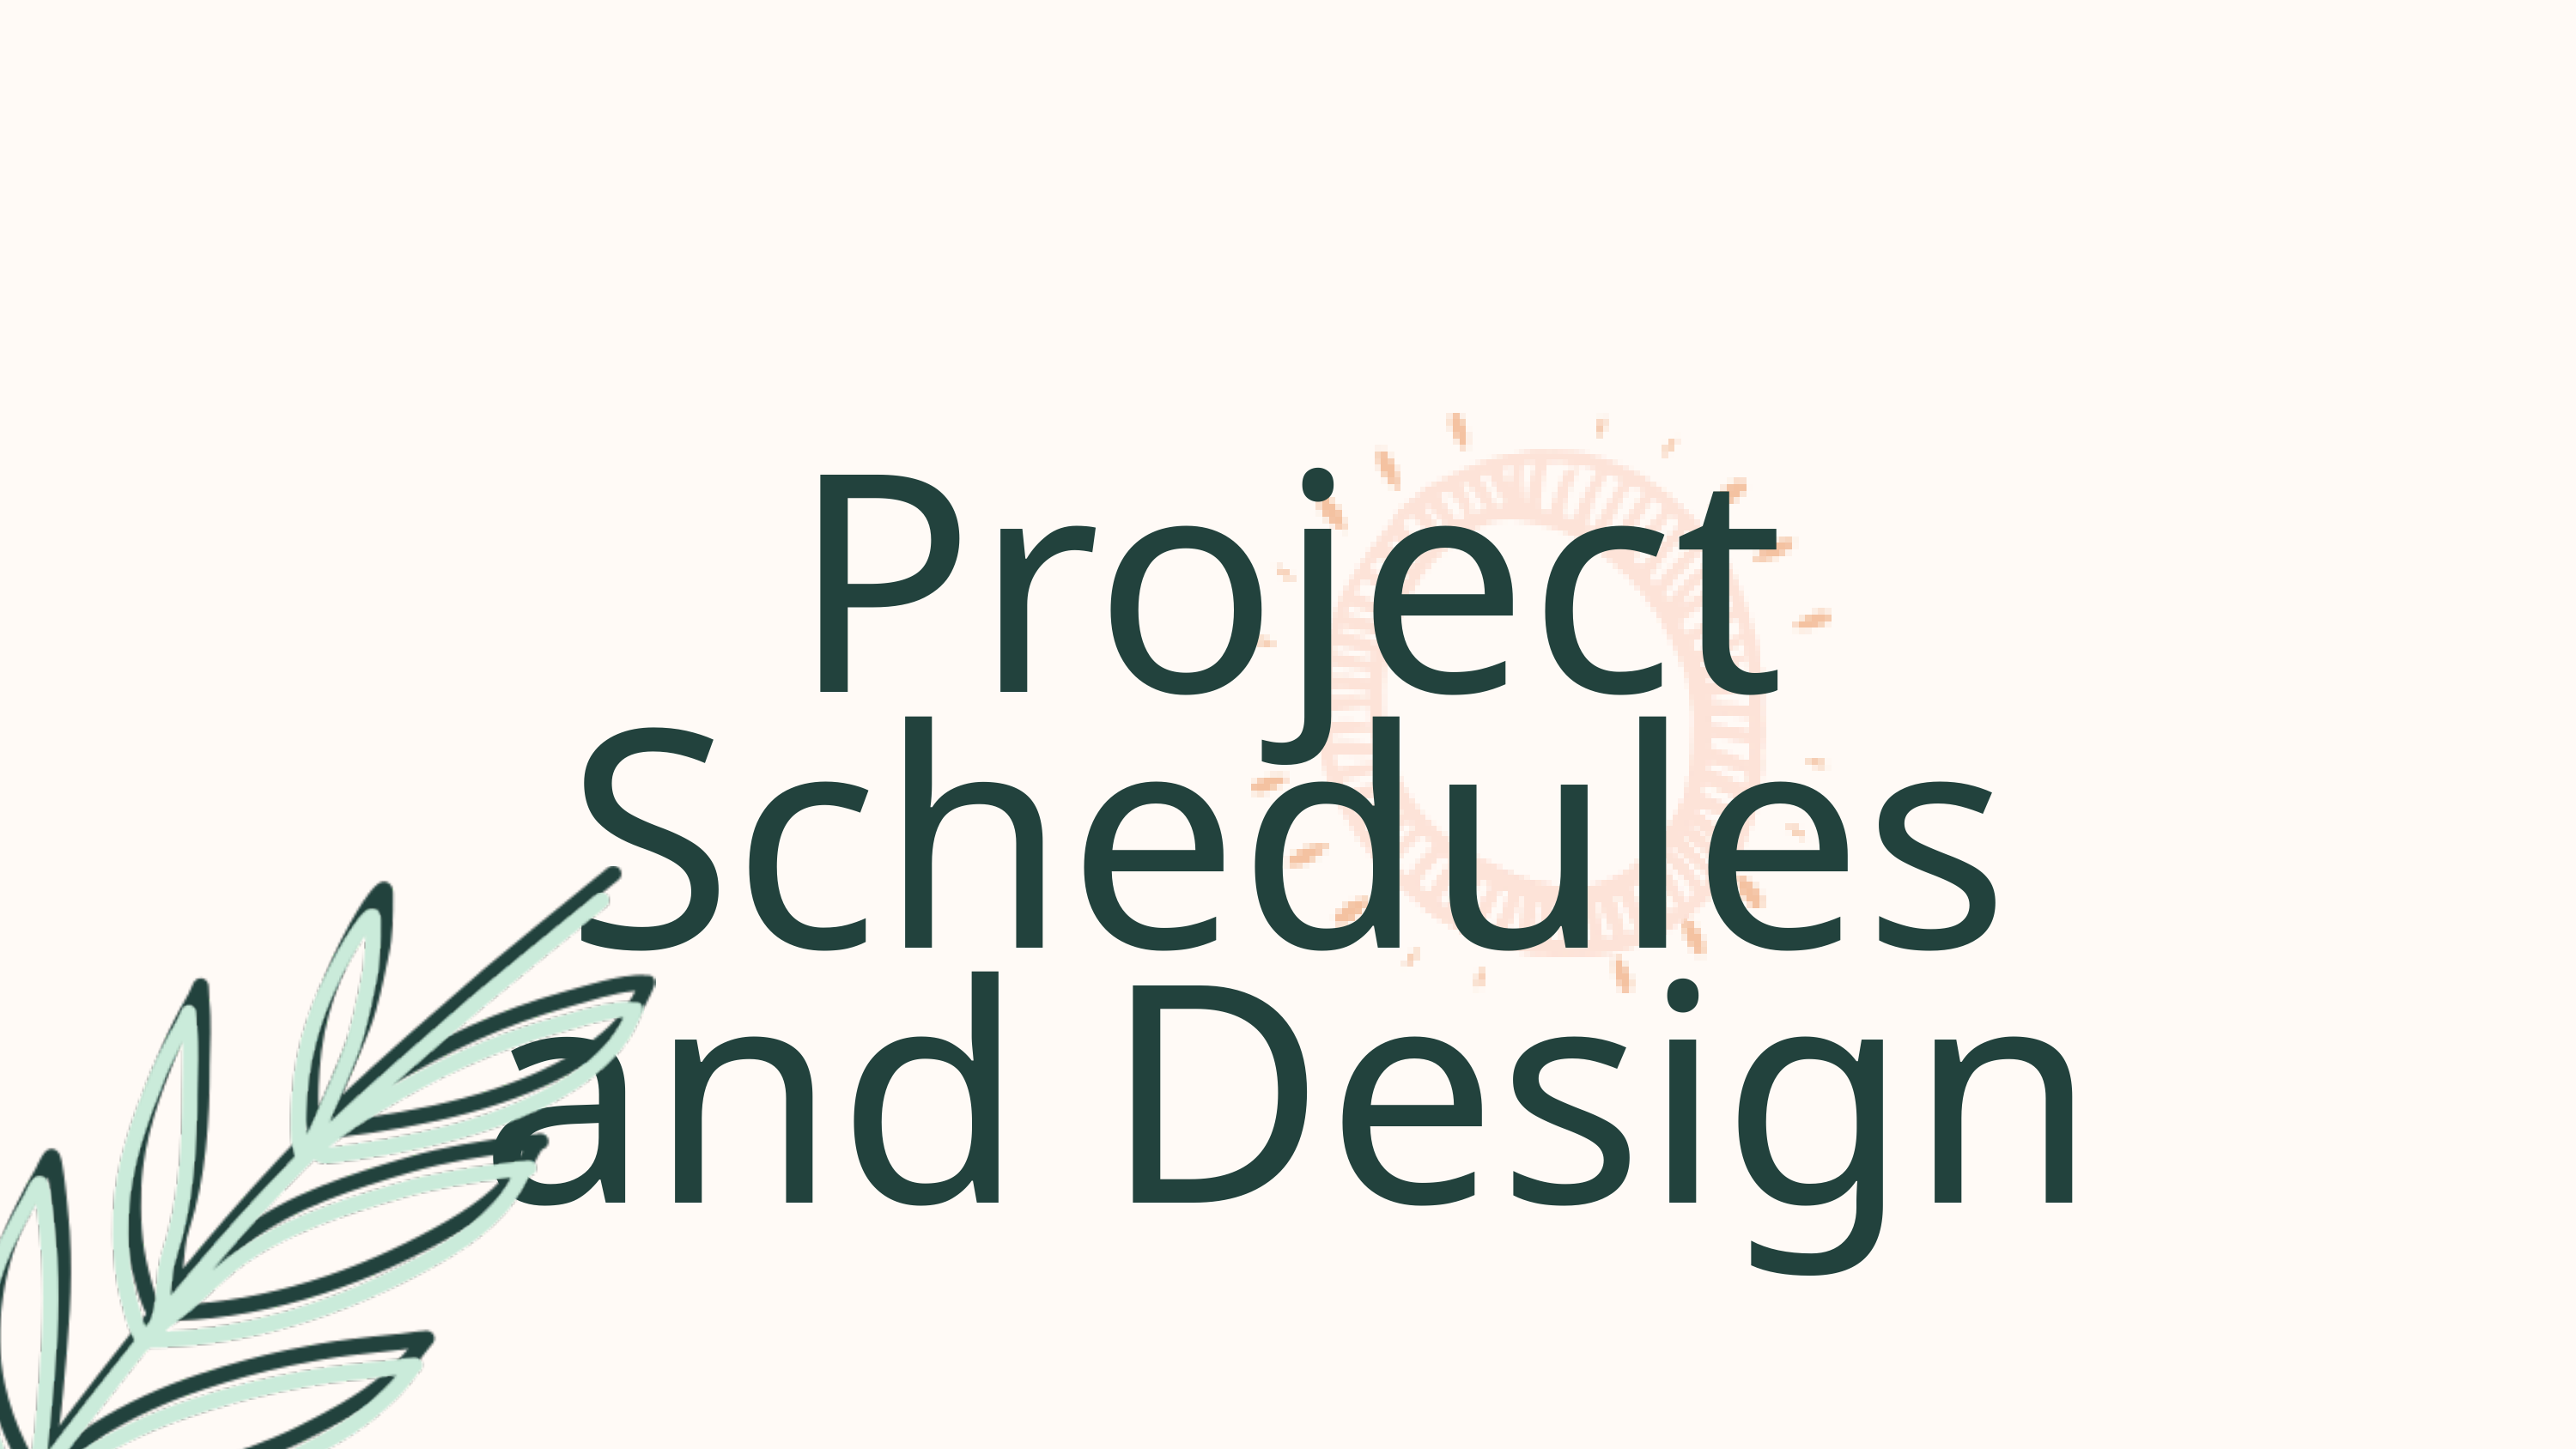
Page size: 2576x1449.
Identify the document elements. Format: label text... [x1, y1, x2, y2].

picture [1250, 413, 1832, 993]
picture [0, 865, 657, 1449]
text_box Project Schedules and Design [411, 497, 2165, 1264]
